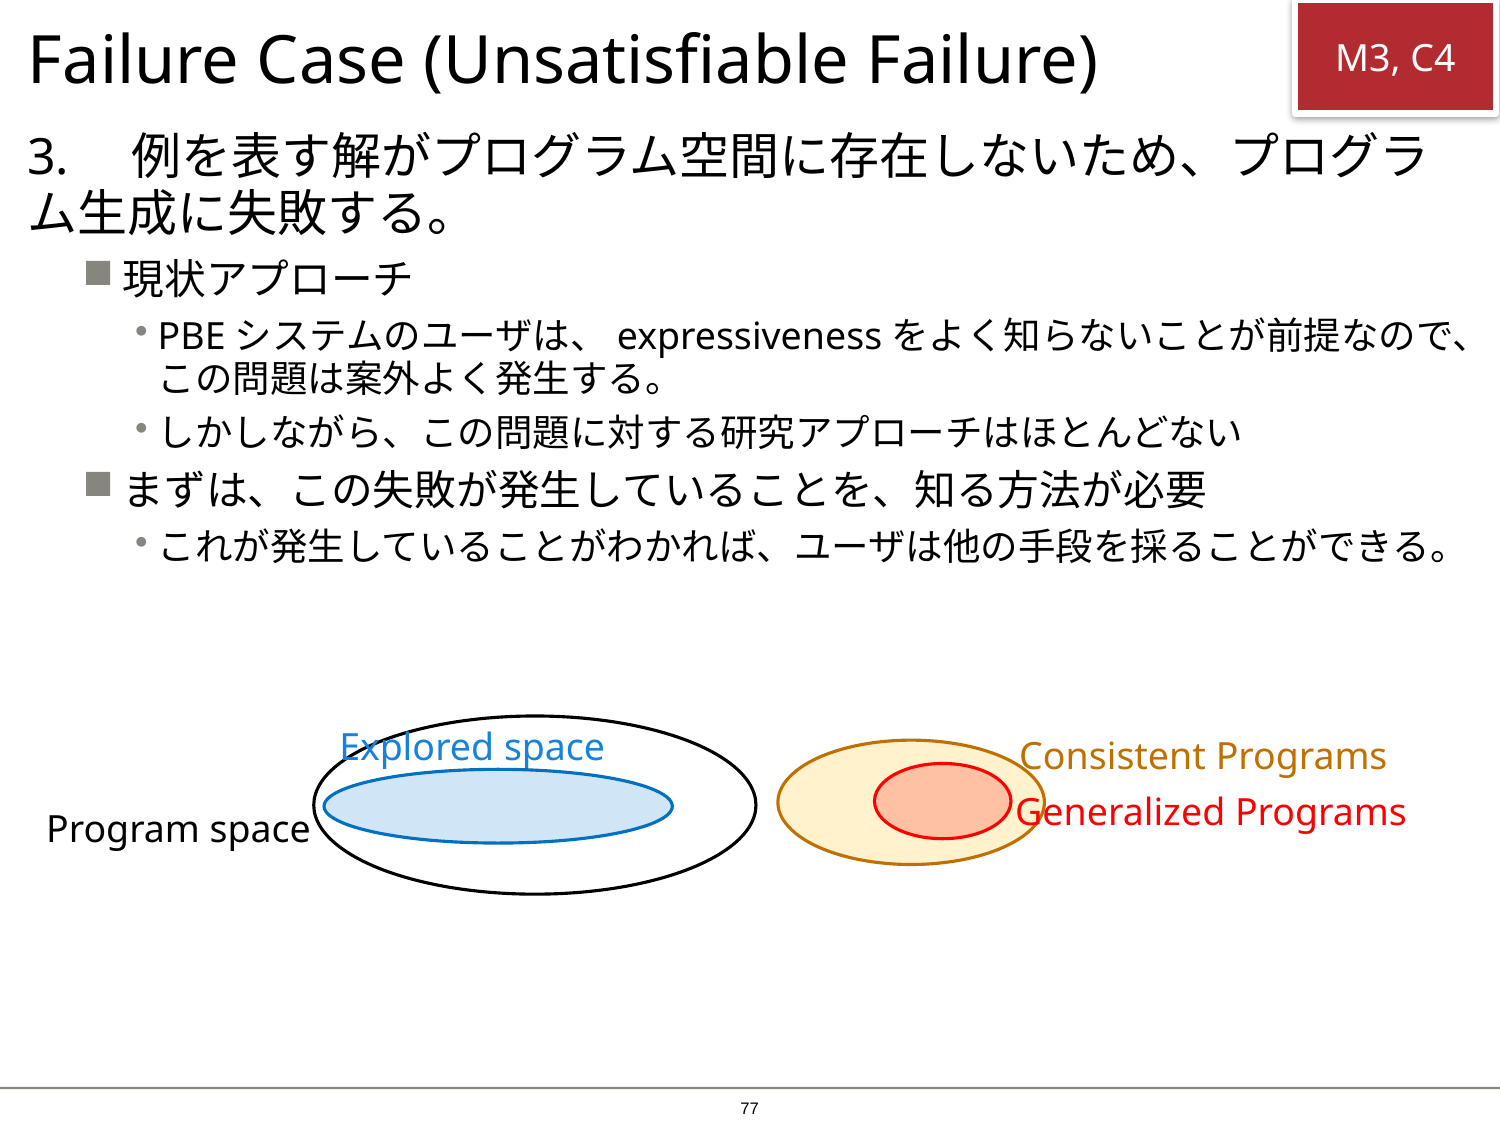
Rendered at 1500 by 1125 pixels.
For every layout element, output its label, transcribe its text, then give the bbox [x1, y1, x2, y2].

text_box Explored space [324, 716, 621, 776]
text_box Consistent Programs [1004, 724, 1403, 780]
text_box [326, 723, 756, 895]
list 3. 例を表す解がプログラム空間に存在しないため、プログラム生成に失敗する。 現状アプローチ PBEシステムのユーザは、expressivenessをよく知らないことが前提なので、この問題は案外よく発生する。 しかしながら、この問題に対する研究アプローチはほとんどない まずは、この失敗が発生していることを、知る方法が必要 これが発生していることがわかれば、ユーザは他の手段を採ることができる。 [27, 129, 1469, 679]
text_box M3, C4 [1292, 0, 1499, 117]
slide_number 76 [705, 1091, 794, 1125]
text_box Program space [31, 797, 326, 857]
text_box [777, 740, 1016, 865]
text_box [874, 763, 1000, 839]
text_box [324, 769, 673, 844]
text_box [314, 776, 391, 799]
text_box Generalized Programs [1000, 780, 1423, 841]
title Failure Case (Unsatisfiable Failure) [27, 0, 1289, 114]
